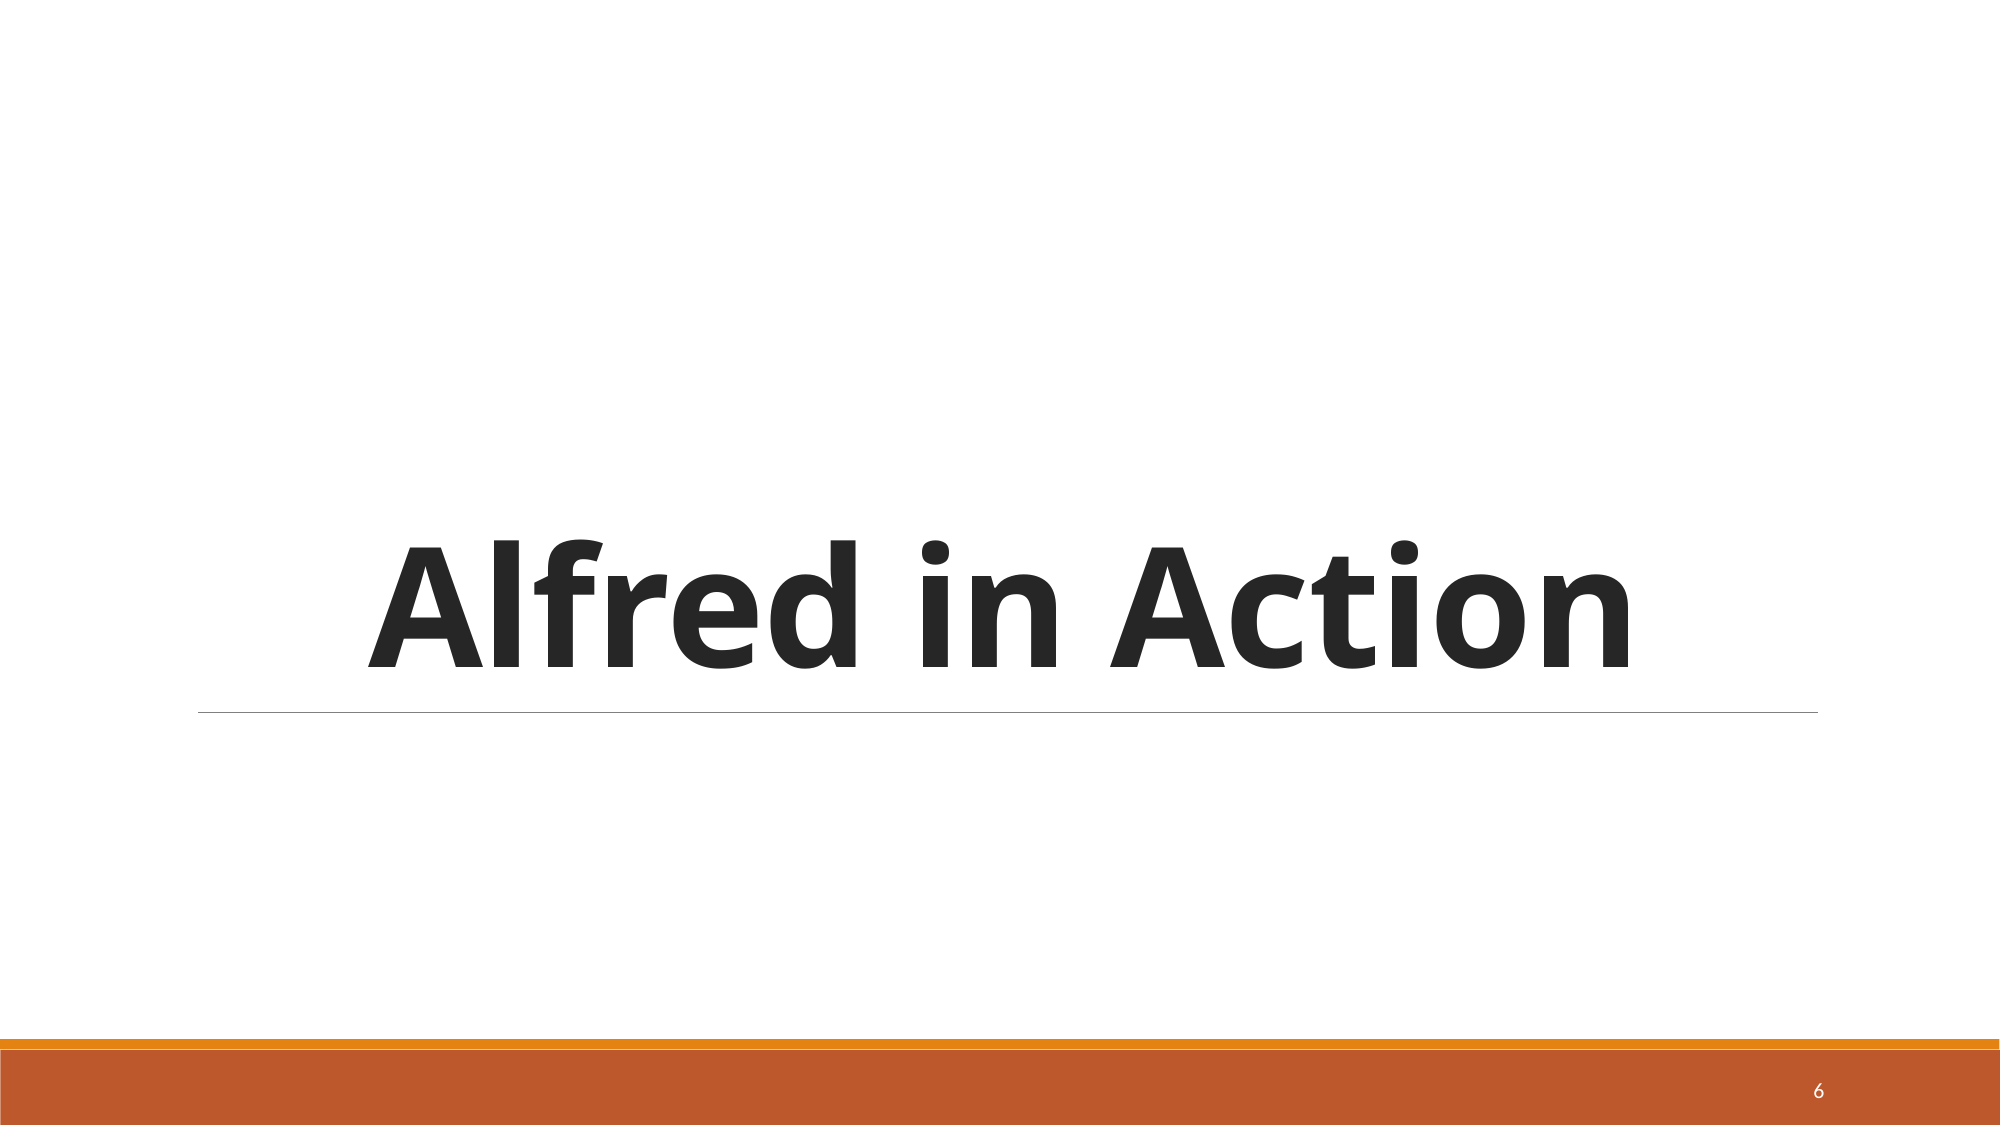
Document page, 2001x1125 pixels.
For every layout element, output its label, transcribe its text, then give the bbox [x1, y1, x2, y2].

title Alfred in Action [180, 124, 1830, 710]
slide_number 6 [1624, 1059, 1840, 1120]
